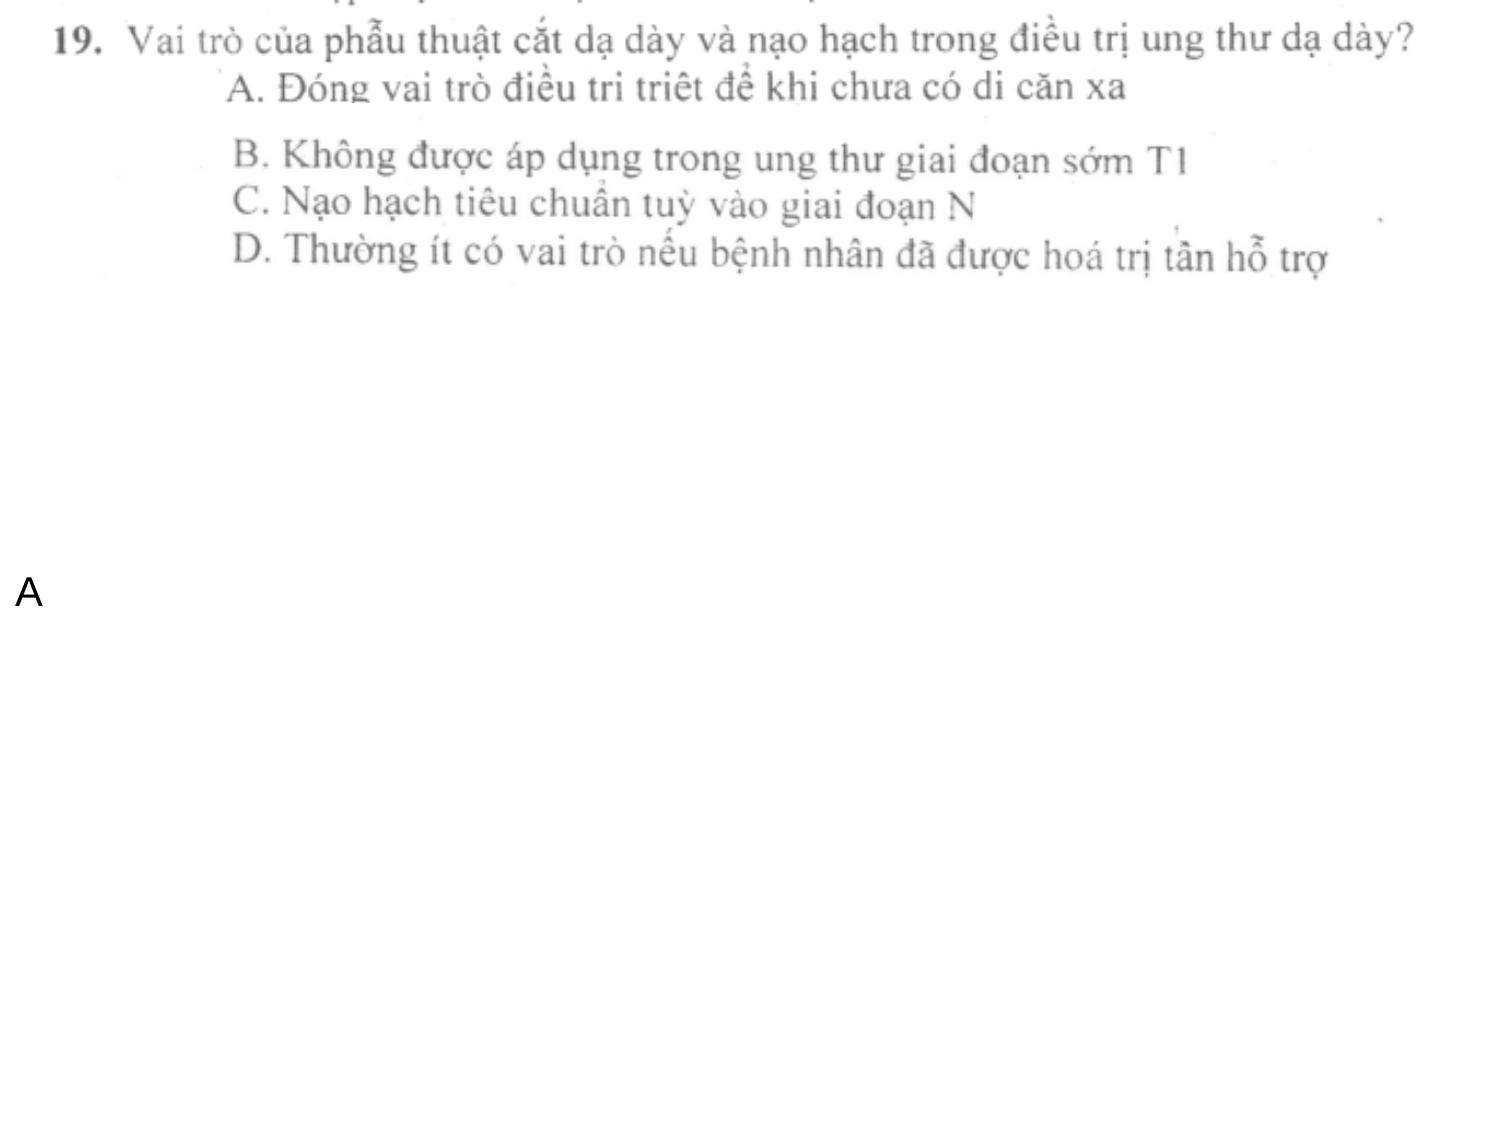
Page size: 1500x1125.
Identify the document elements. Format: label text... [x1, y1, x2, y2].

subtitle A [0, 562, 1500, 1094]
picture [27, 0, 1450, 287]
